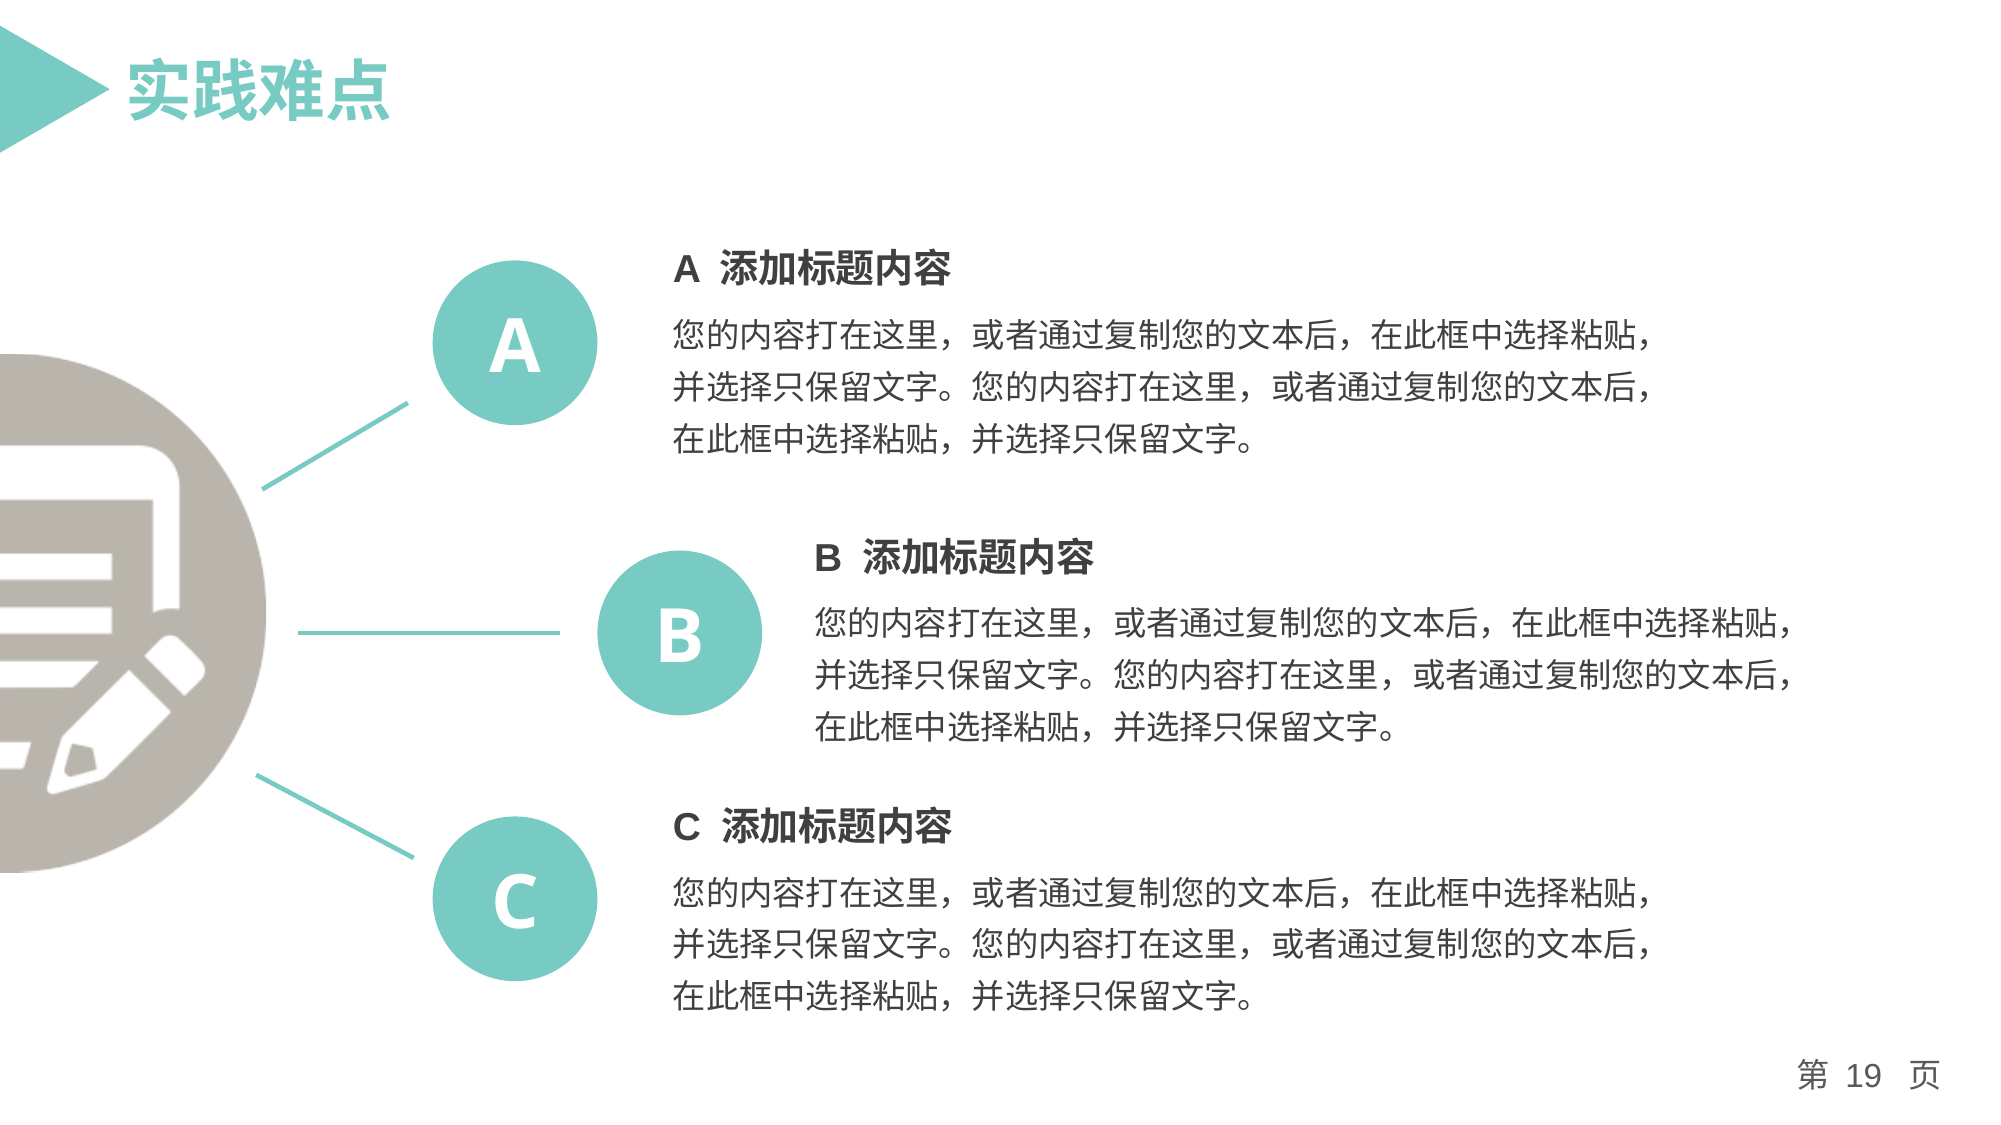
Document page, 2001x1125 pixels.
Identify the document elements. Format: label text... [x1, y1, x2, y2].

text_box C [431, 815, 599, 983]
text_box 实践难点 [105, 38, 413, 139]
text_box [0, 25, 110, 153]
picture [0, 353, 267, 873]
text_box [267, 774, 414, 859]
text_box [267, 402, 408, 490]
text_box A [431, 259, 599, 427]
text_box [658, 236, 1658, 468]
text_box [799, 524, 1799, 756]
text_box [658, 794, 1658, 1026]
text_box B [596, 549, 764, 717]
